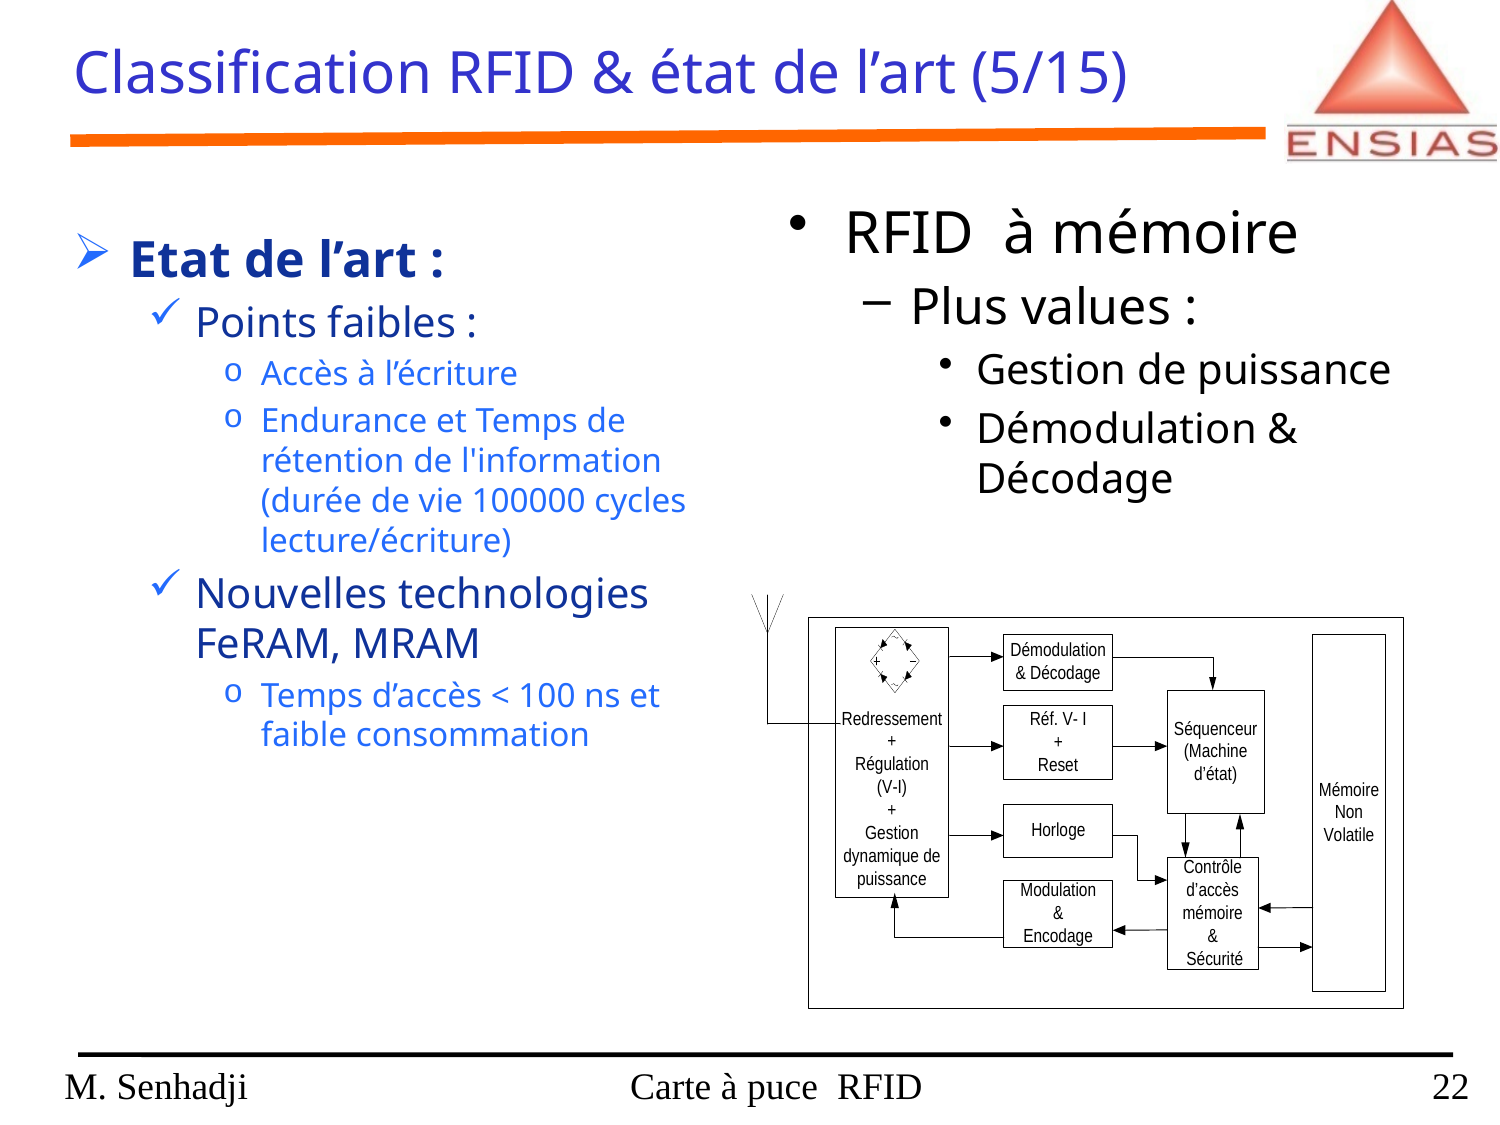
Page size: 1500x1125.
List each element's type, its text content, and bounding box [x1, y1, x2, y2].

picture [1284, 0, 1500, 164]
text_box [749, 592, 1407, 1012]
title Classification RFID & état de l’art (5/15) [58, 11, 1334, 130]
list RFID à mémoire Plus values : Gestion de puissance Démodulation & Décodage [773, 187, 1455, 540]
text_box Etat de l’art : Points faibles : Accès à l’écriture Endurance et Temps de rétention de l'information (durée de vie 100000 cycles lecture/écriture) Nouvelles technologies FeRAM, MRAM Temps d’accès < 100 ns et faible consommation [58, 219, 754, 802]
